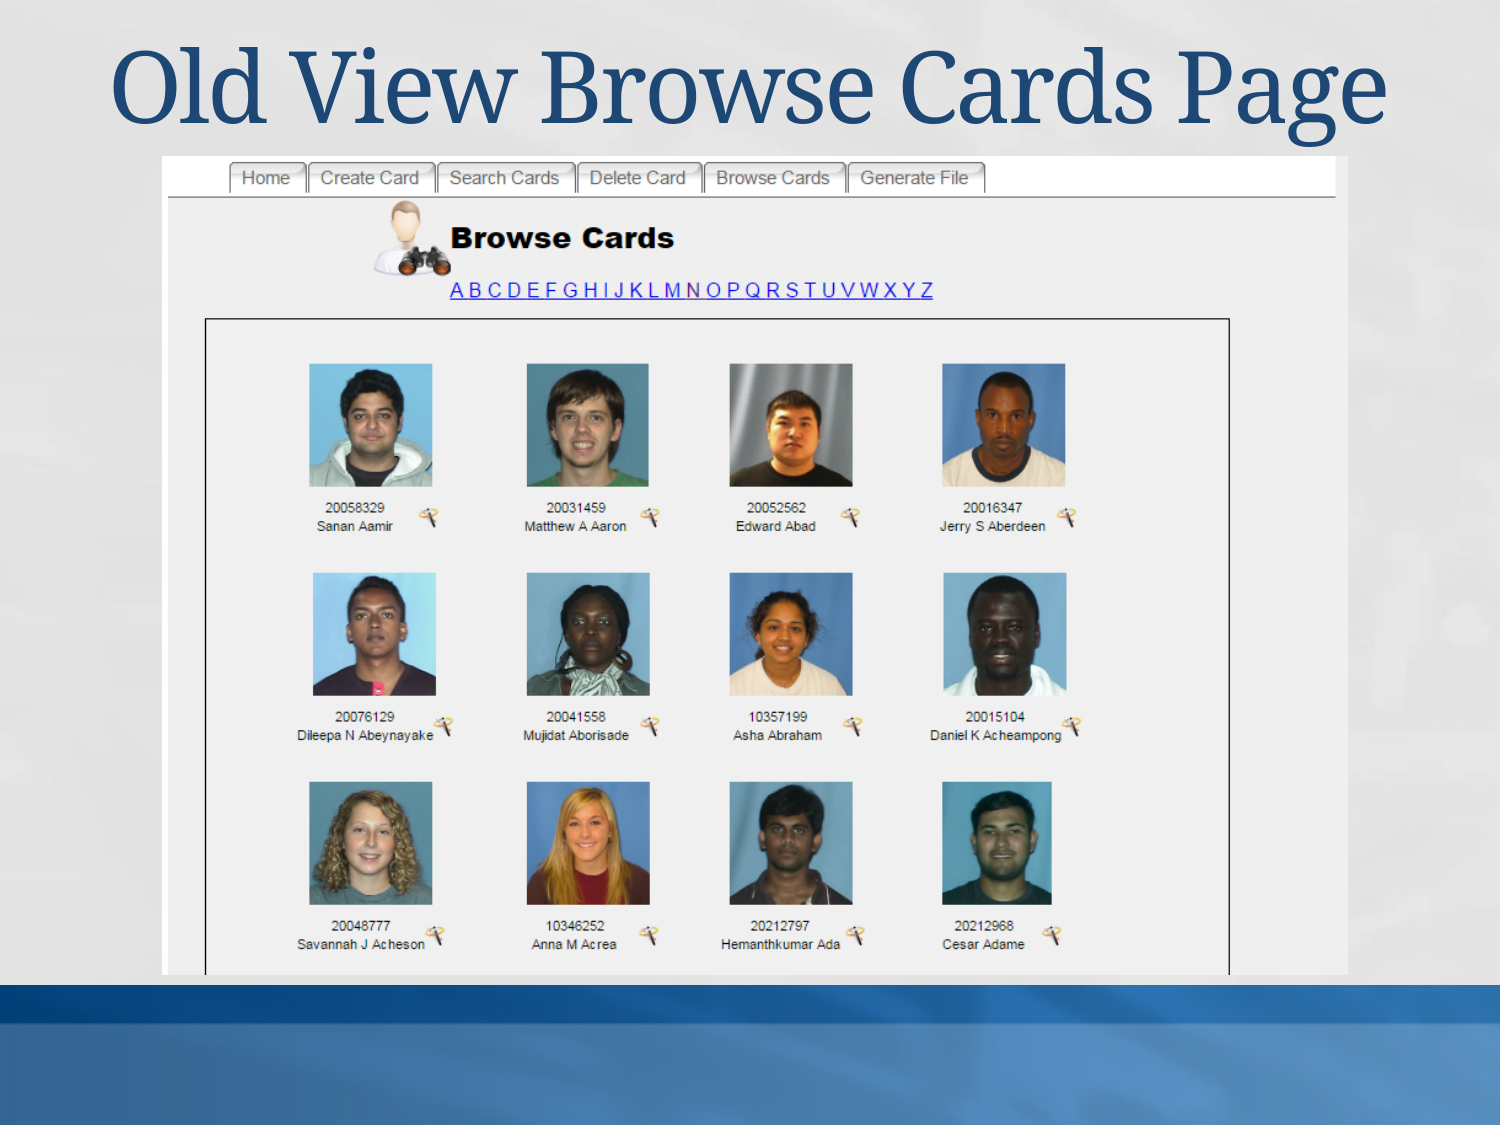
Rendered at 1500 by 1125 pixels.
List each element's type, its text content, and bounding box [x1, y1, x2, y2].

picture [0, 0, 1500, 1125]
title Old View Browse Cards Page [62, 37, 1438, 229]
